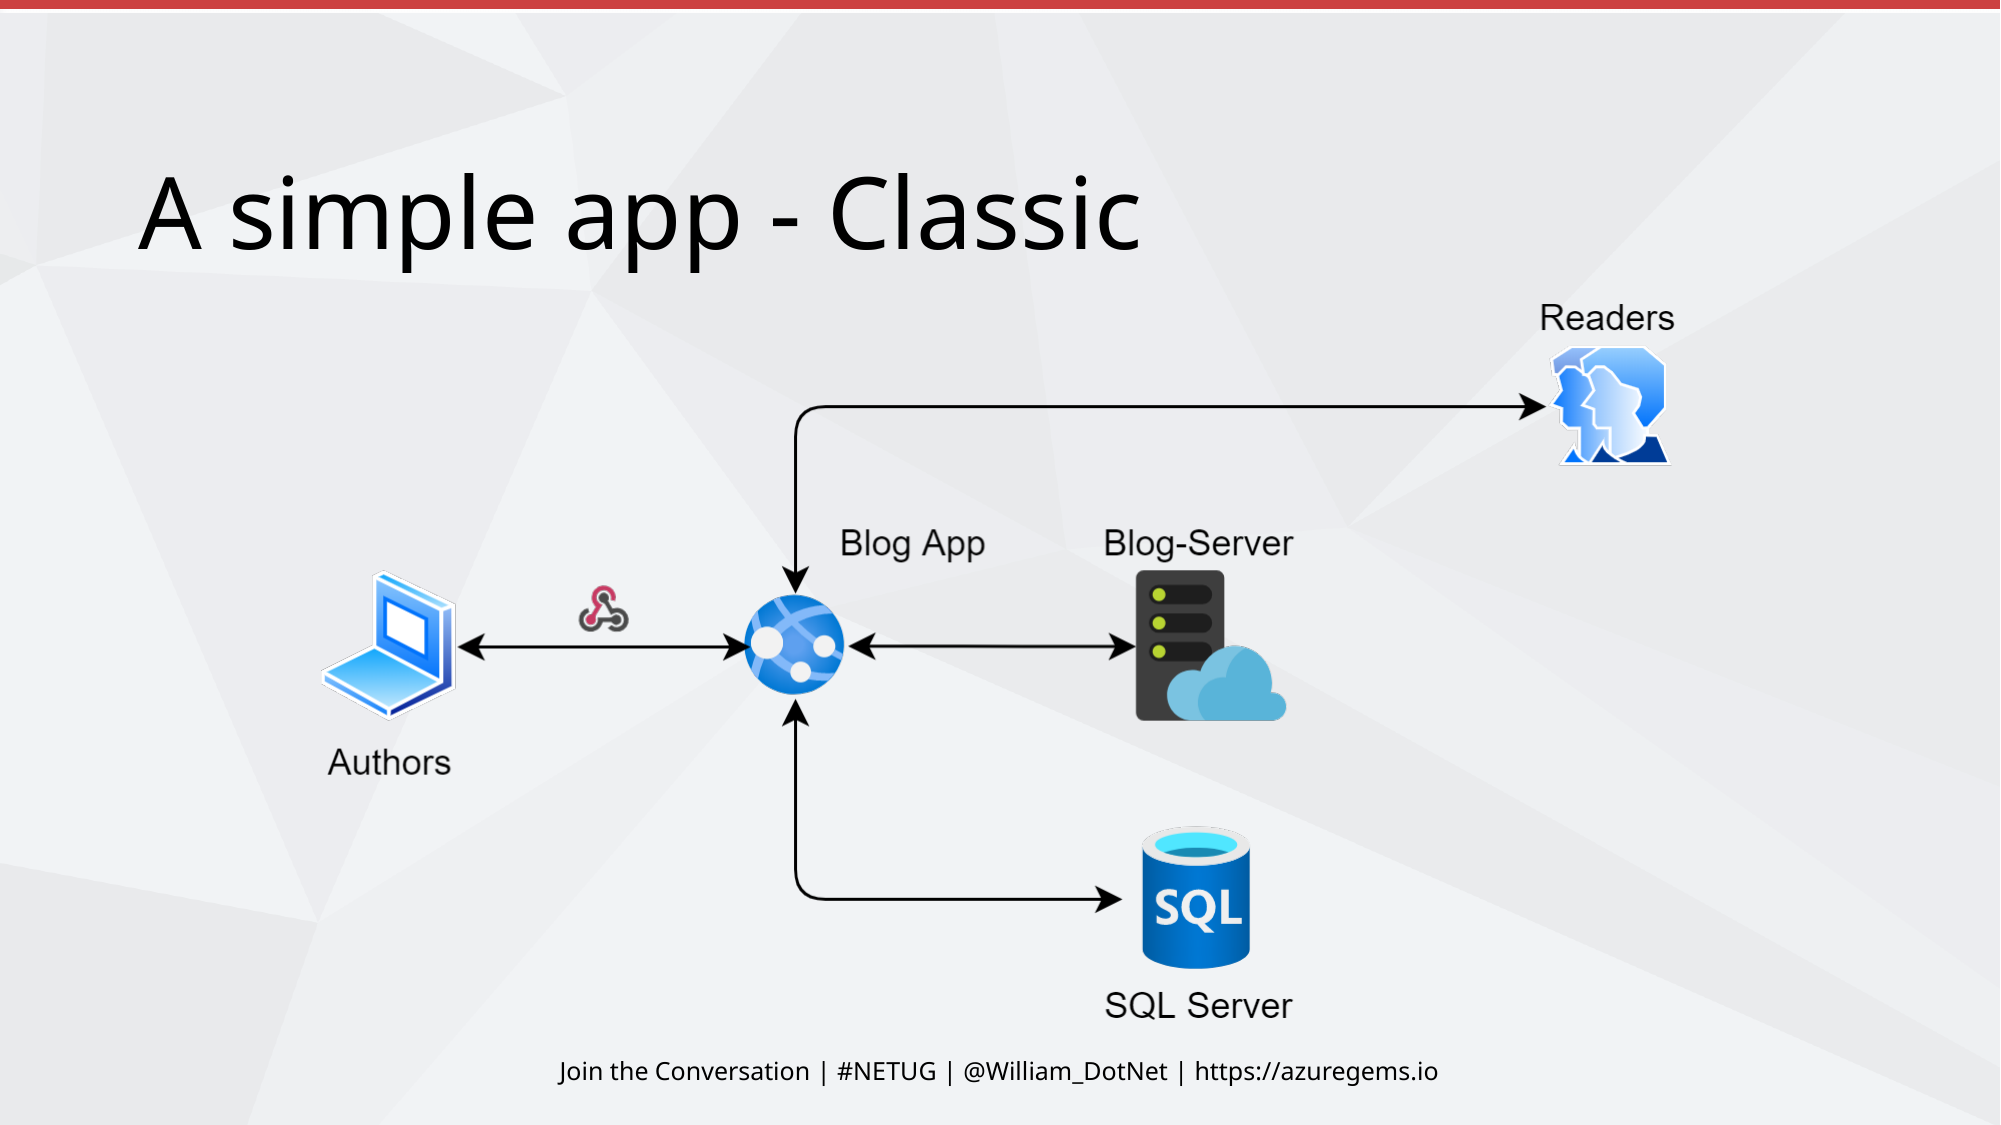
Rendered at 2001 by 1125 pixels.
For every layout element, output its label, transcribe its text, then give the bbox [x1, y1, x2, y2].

text_box A simple app - Classic [123, 60, 1877, 278]
picture [314, 285, 1686, 1036]
text_box [0, 13, 2000, 1125]
footer Join the Conversation | #NETUG | @William_DotNet | https://azuregems.io [123, 1042, 1877, 1103]
